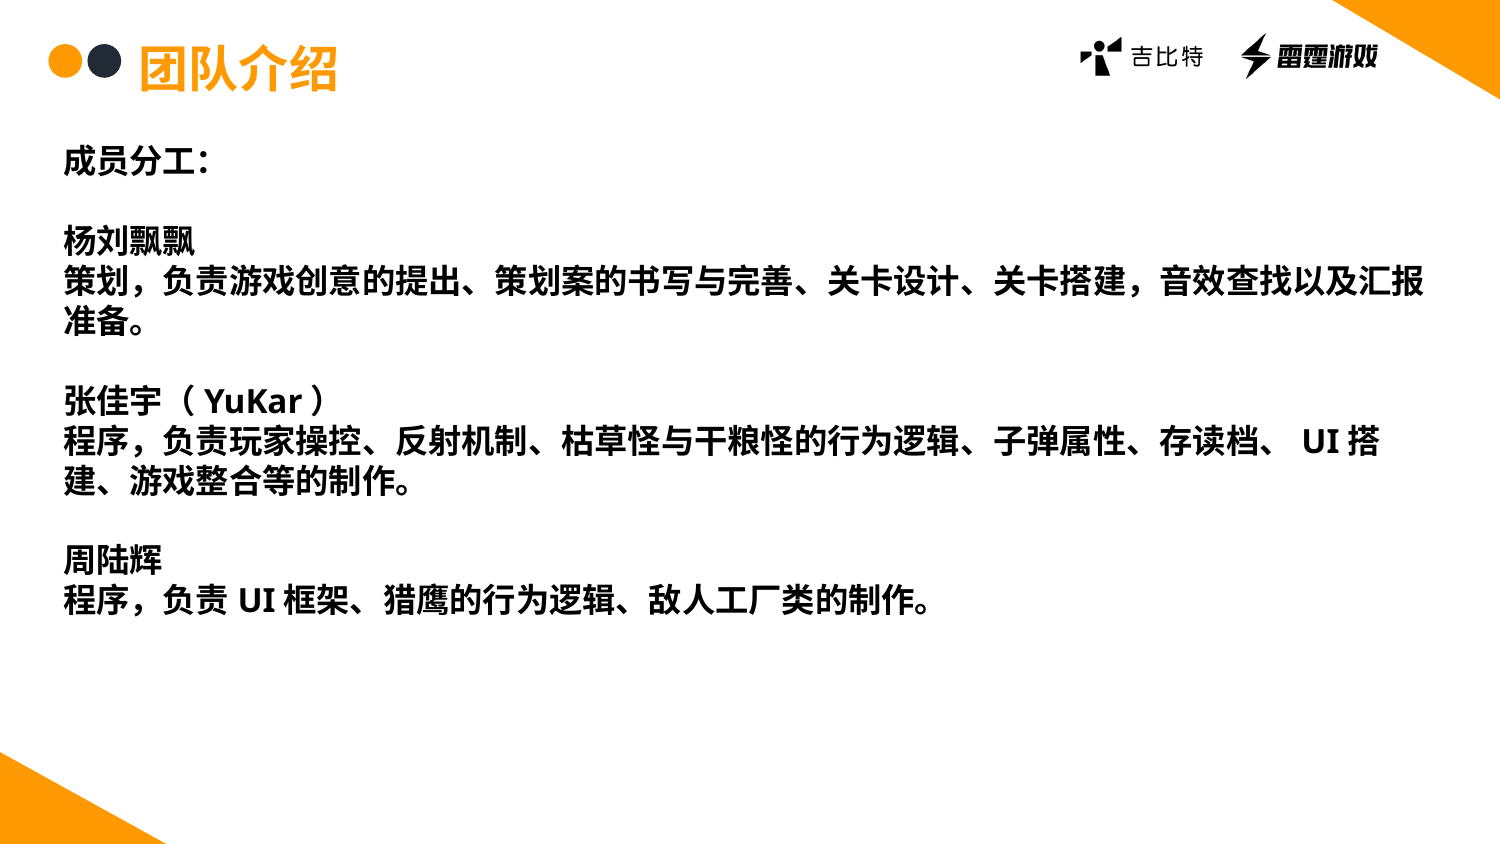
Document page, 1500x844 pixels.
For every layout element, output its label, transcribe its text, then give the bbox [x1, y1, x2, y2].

picture [1065, 28, 1393, 84]
text_box 成员分工： 杨刘飘飘 策划，负责游戏创意的提出、策划案的书写与完善、关卡设计、关卡搭建，音效查找以及汇报准备。 张佳宇（YuKar） 程序，负责玩家操控、反射机制、枯草怪与干粮怪的行为逻辑、子弹属性、存读档、UI搭建、游戏整合等的制作。 周陆辉 程序，负责UI框架、猎鹰的行为逻辑、敌人工厂类的制作。 [48, 133, 1461, 747]
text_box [39, 7, 439, 97]
